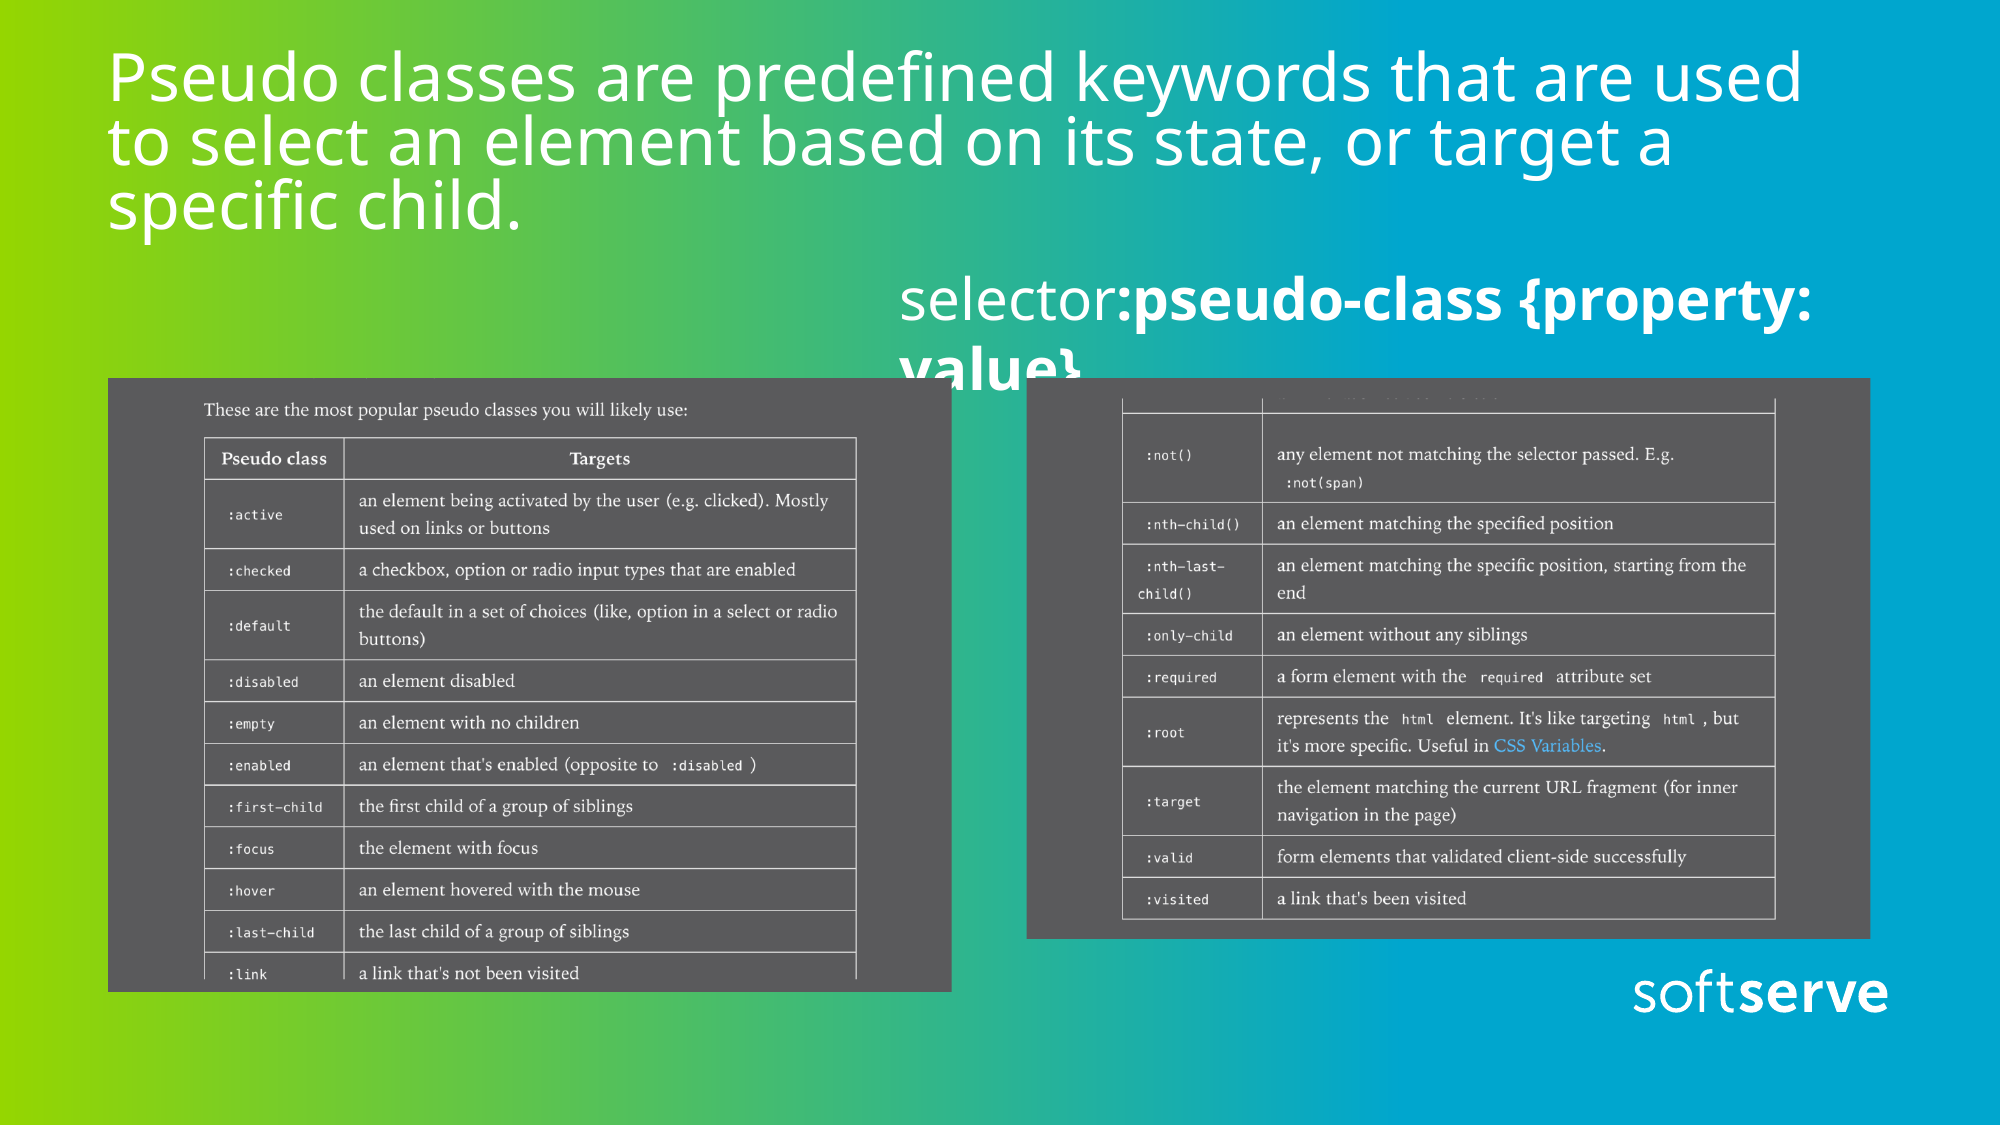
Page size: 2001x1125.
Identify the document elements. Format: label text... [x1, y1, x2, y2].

picture [1603, 156, 1618, 165]
picture [1457, 156, 1484, 165]
picture [1496, 156, 1501, 164]
picture [1523, 156, 1552, 180]
picture [1026, 378, 1870, 939]
list selector:pseudo-class {property: value} [899, 254, 1892, 362]
picture [1436, 156, 1451, 165]
picture [1641, 156, 1668, 165]
picture [1564, 156, 1590, 165]
picture [107, 378, 952, 992]
title Pseudo classes are predefined keywords that are used to select an element based on its state, or target a specific child. [107, 42, 1883, 156]
